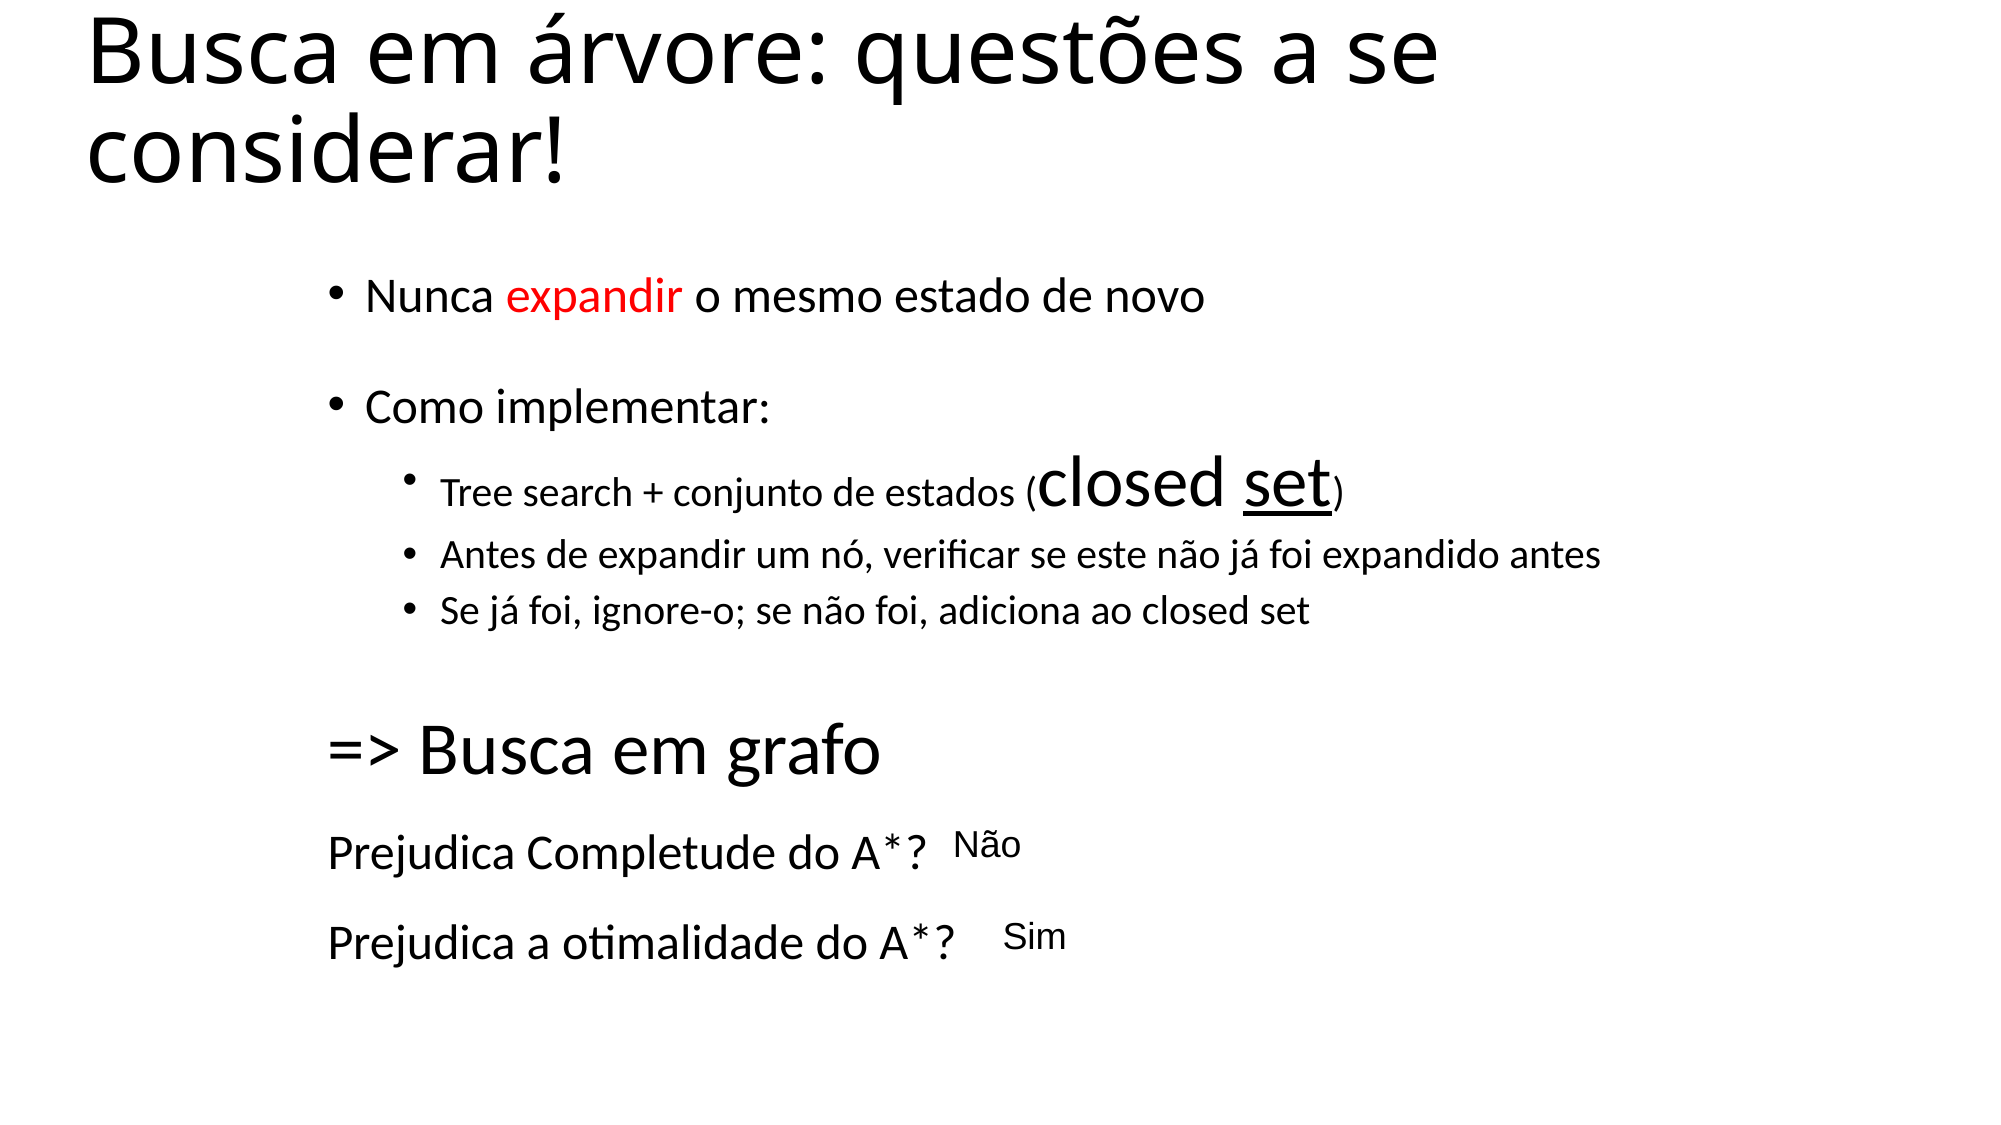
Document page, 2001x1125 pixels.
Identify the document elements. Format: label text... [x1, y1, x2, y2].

text_box Sim [987, 904, 1083, 965]
text_box Não [938, 812, 1037, 873]
list Nunca expandir o mesmo estado de novo Como implementar: Tree search + conjunto de estados (closed set) Antes de expandir um nó, verificar se este não já foi expandido antes Se já foi, ignore-o; se não foi, adiciona ao closed set => Busca em grafo Prejudica Completude do A*? Prejudica a otimalidade do A*? [312, 224, 2000, 1000]
text_box Busca em árvore: questões a se considerar! [70, 0, 1796, 213]
